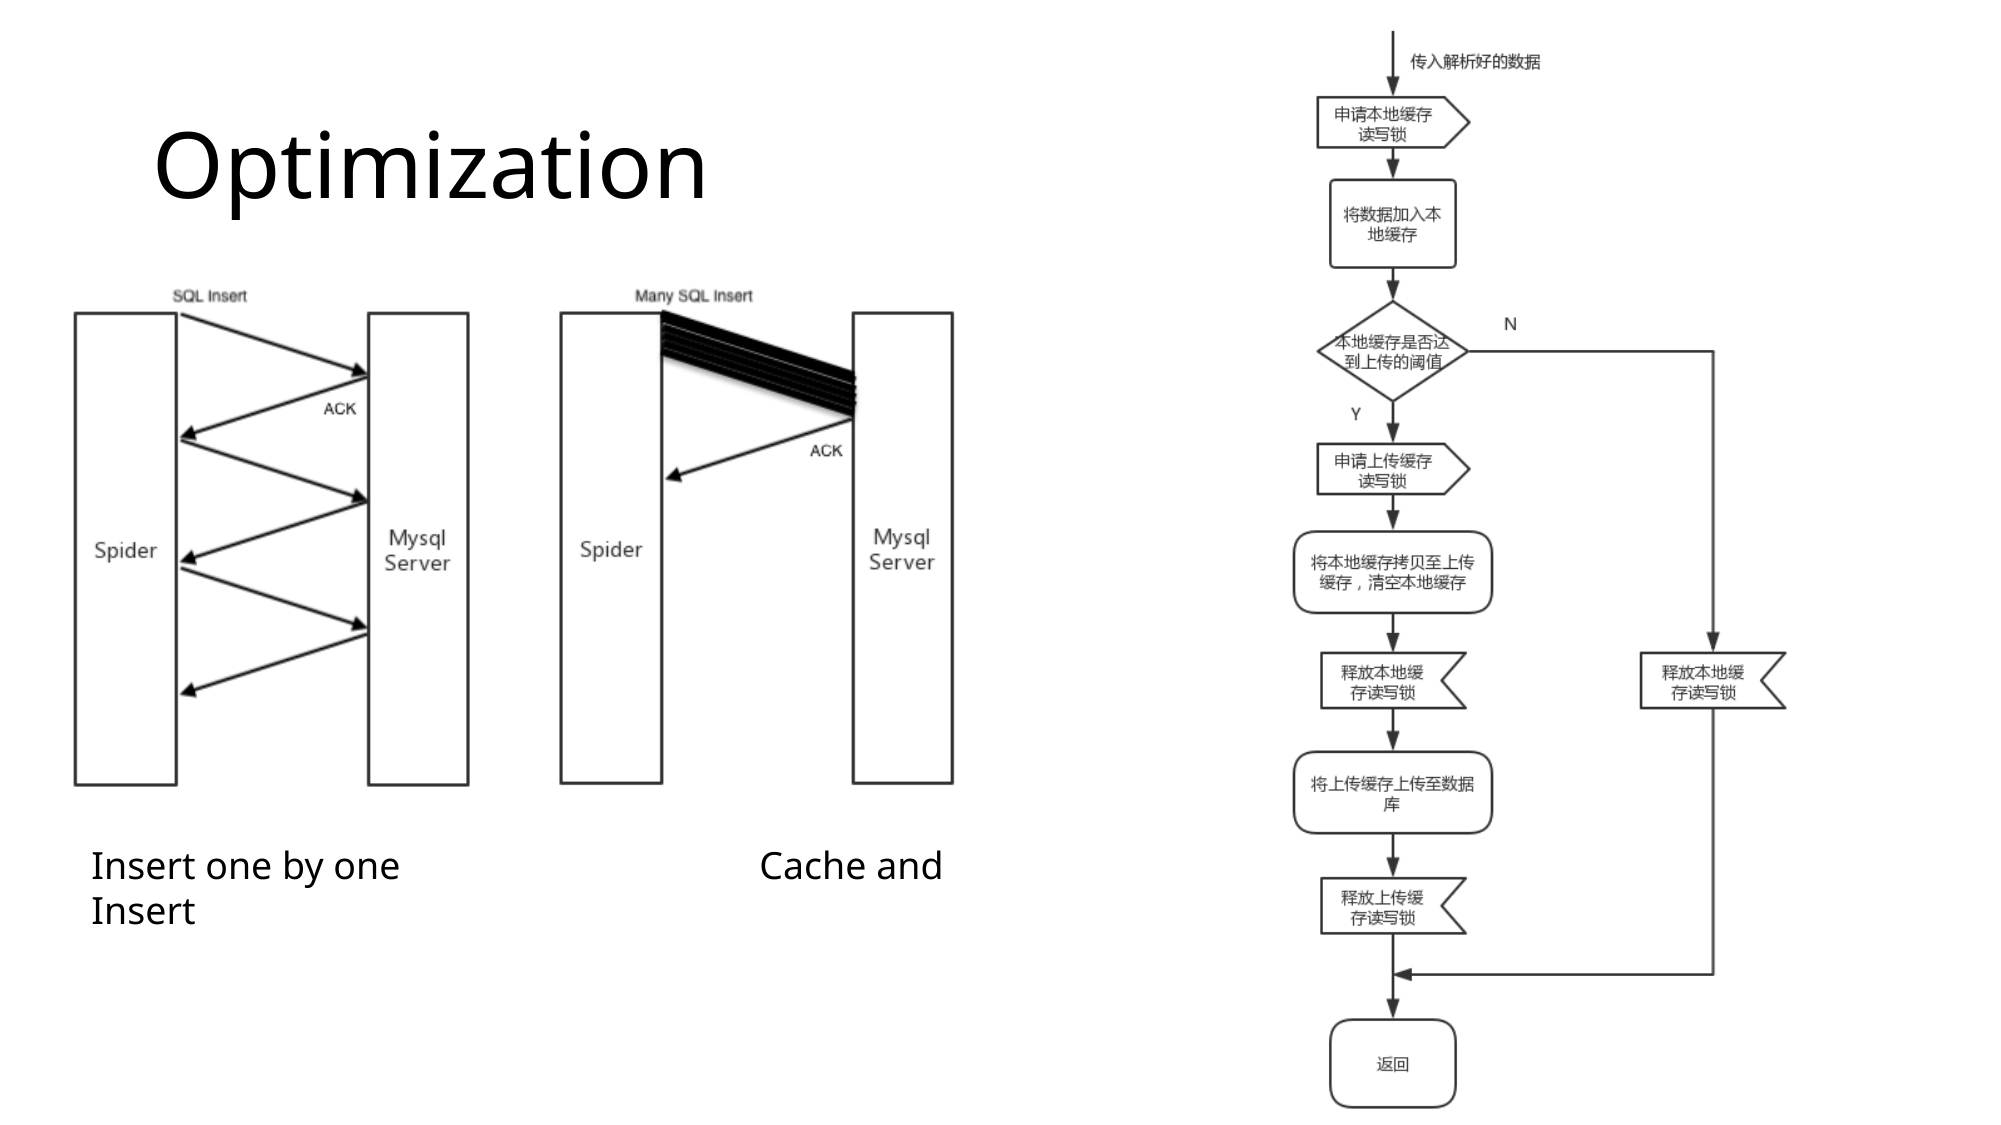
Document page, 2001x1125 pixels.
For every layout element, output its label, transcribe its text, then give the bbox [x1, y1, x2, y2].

picture [0, 238, 1050, 883]
title Optimization [137, 59, 1234, 278]
text_box Insert one by one Cache and Insert [76, 881, 1000, 940]
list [1234, 0, 1863, 1125]
